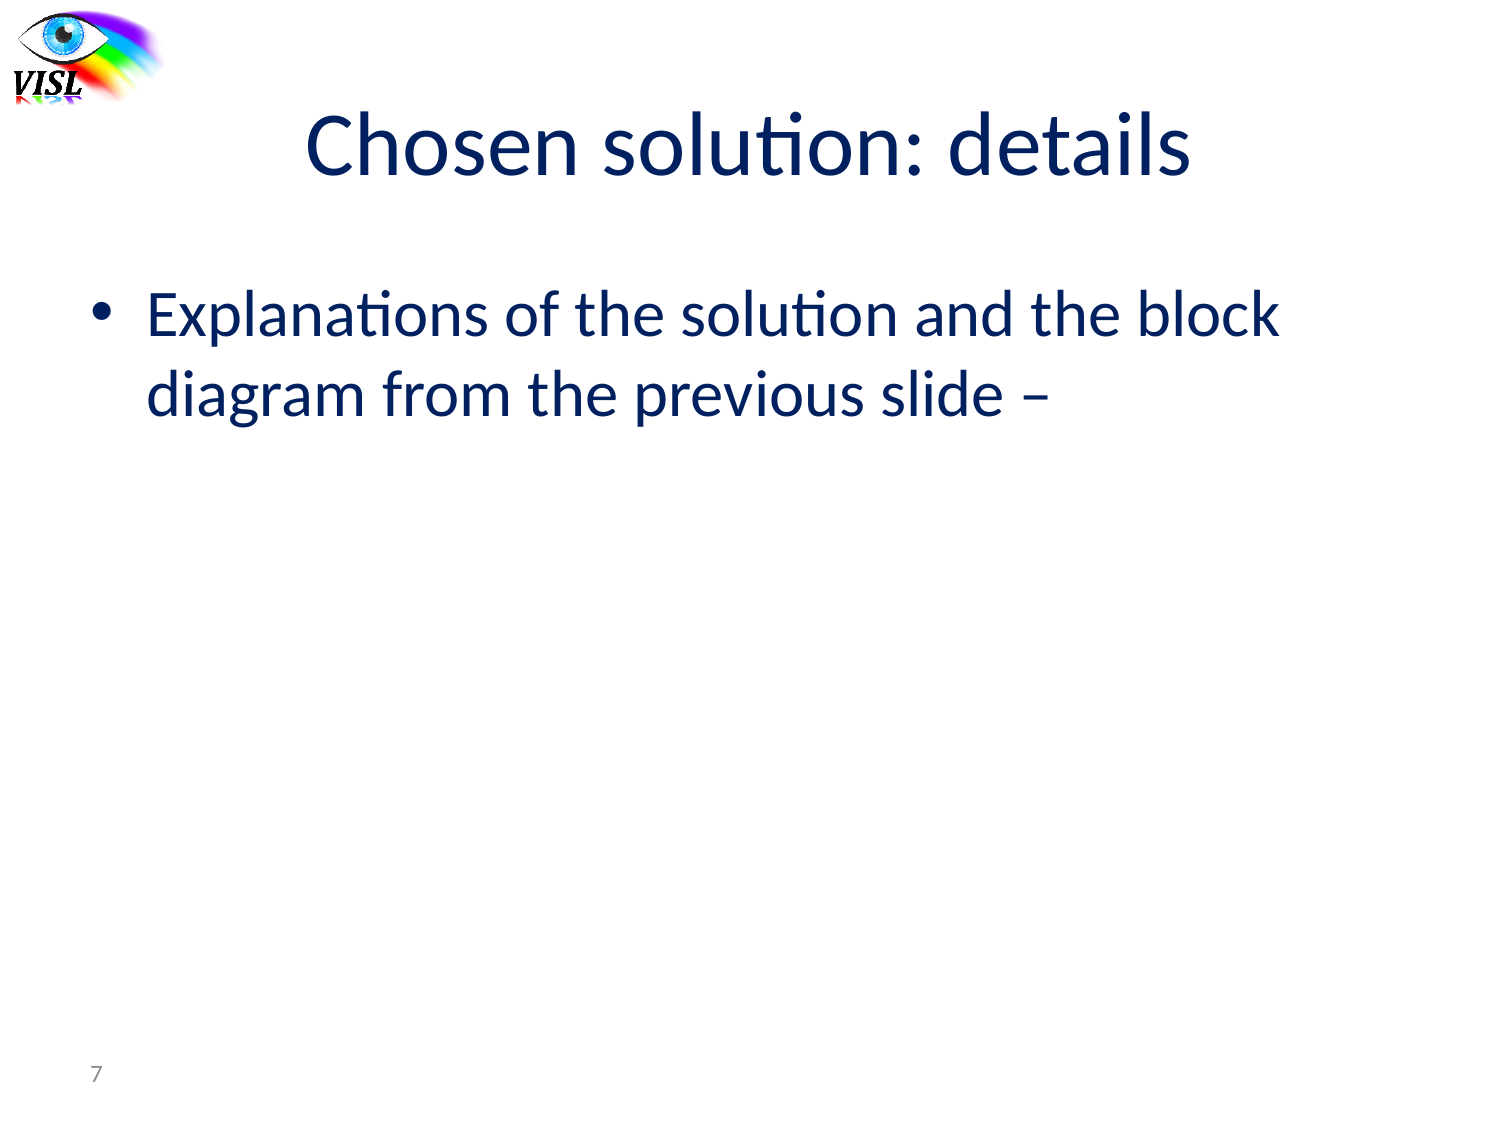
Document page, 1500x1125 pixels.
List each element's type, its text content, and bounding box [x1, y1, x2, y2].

slide_number 7 [75, 1042, 425, 1103]
picture [12, 7, 174, 108]
title Chosen solution: details [75, 45, 1425, 233]
list Explanations of the solution and the block diagram from the previous slide – [75, 262, 1425, 1005]
